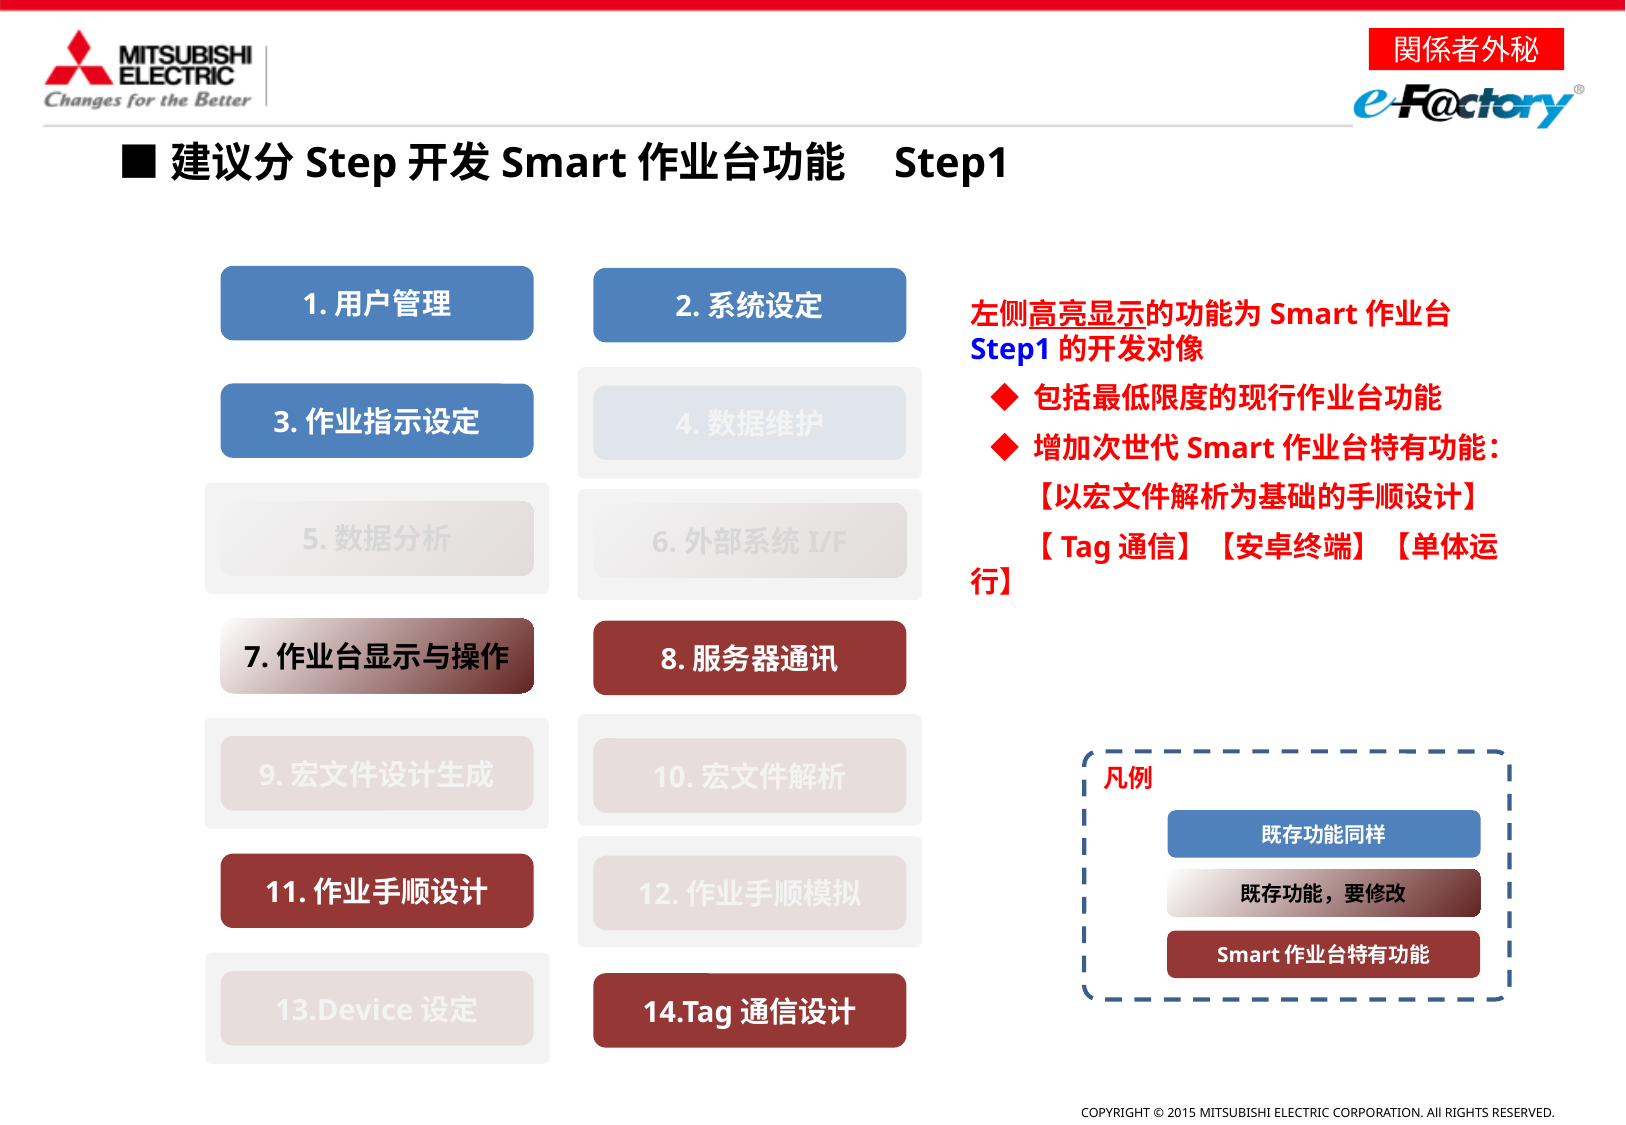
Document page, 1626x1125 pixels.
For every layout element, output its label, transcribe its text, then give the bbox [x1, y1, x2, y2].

text_box 2.系统设定 [591, 265, 909, 345]
text_box [575, 365, 925, 481]
text_box [202, 480, 552, 596]
text_box 左侧高亮显示的功能为Smart作业台Step1的开发对像 ◆ 包括最低限度的现行作业台功能 ◆ 增加次世代Smart作业台特有功能： 【以宏文件解析为基础的手顺设计】 【Tag通信】【安卓终端】【单体运行】 [953, 269, 1548, 624]
text_box 8.服务器通讯 [591, 618, 909, 698]
text_box 凡例 [1082, 749, 1512, 1002]
text_box [575, 486, 925, 603]
text_box [202, 715, 551, 832]
text_box [203, 950, 552, 1066]
text_box 14.Tag通信设计 [591, 971, 909, 1050]
text_box [575, 834, 925, 950]
text_box [575, 712, 925, 828]
text_box 11.作业手顺设计 [218, 851, 536, 931]
text_box 1.用户管理 [218, 263, 536, 343]
text_box 3.作业指示设定 [218, 381, 536, 460]
text_box ■建议分Step开发Smart作业台功能 Step1 [102, 123, 1122, 198]
picture [0, 0, 1625, 1125]
text_box 7.作业台显示与操作 [218, 616, 536, 696]
